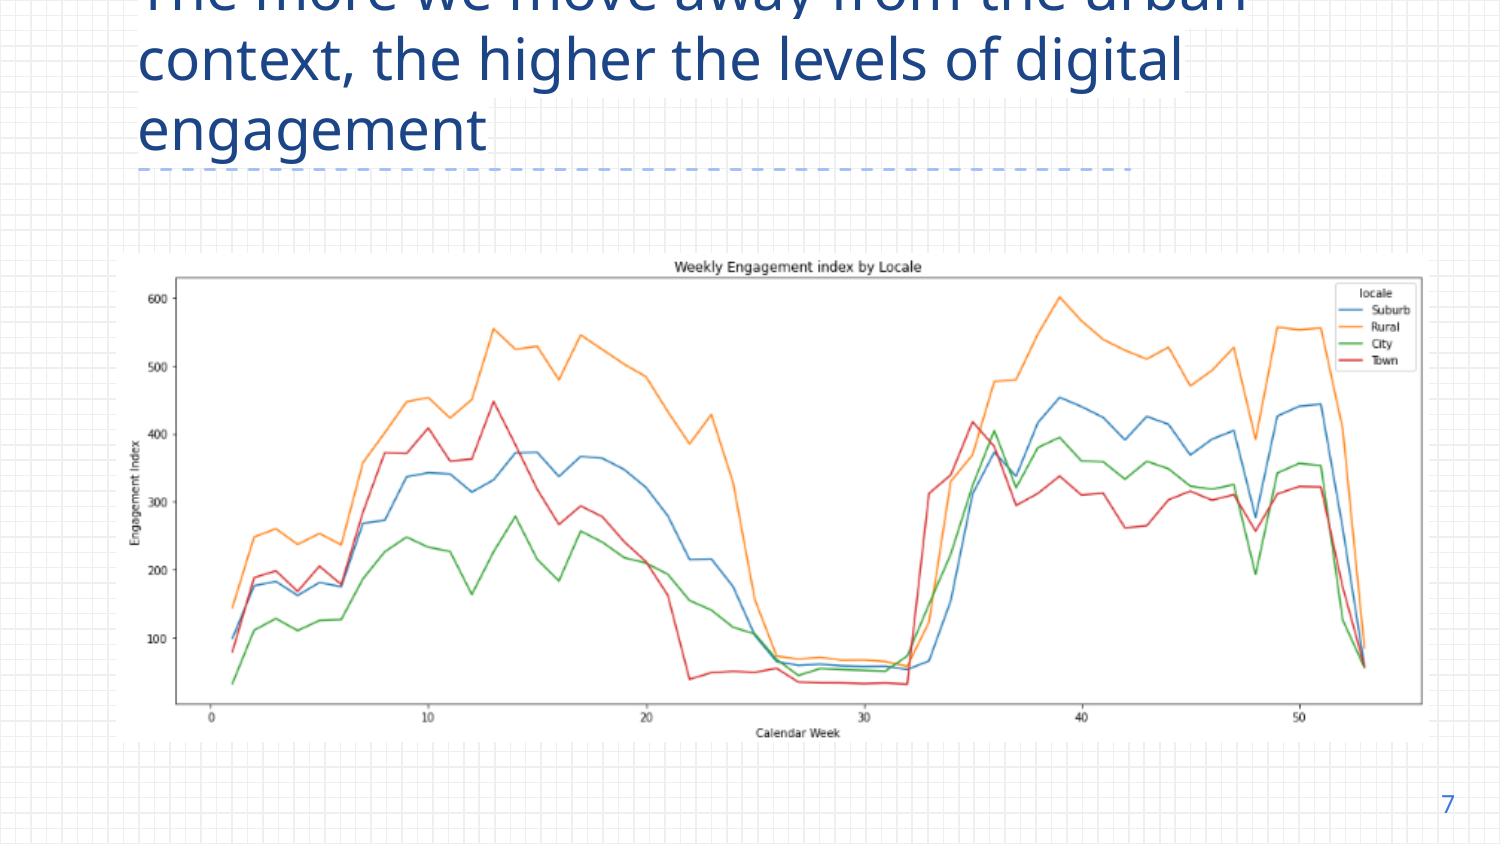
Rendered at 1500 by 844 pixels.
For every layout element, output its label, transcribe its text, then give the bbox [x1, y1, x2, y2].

title The more we move away from the urban context, the higher the levels of digital engagement [122, 36, 1429, 178]
picture [116, 253, 1429, 742]
slide_number ‹#› [1403, 781, 1494, 829]
